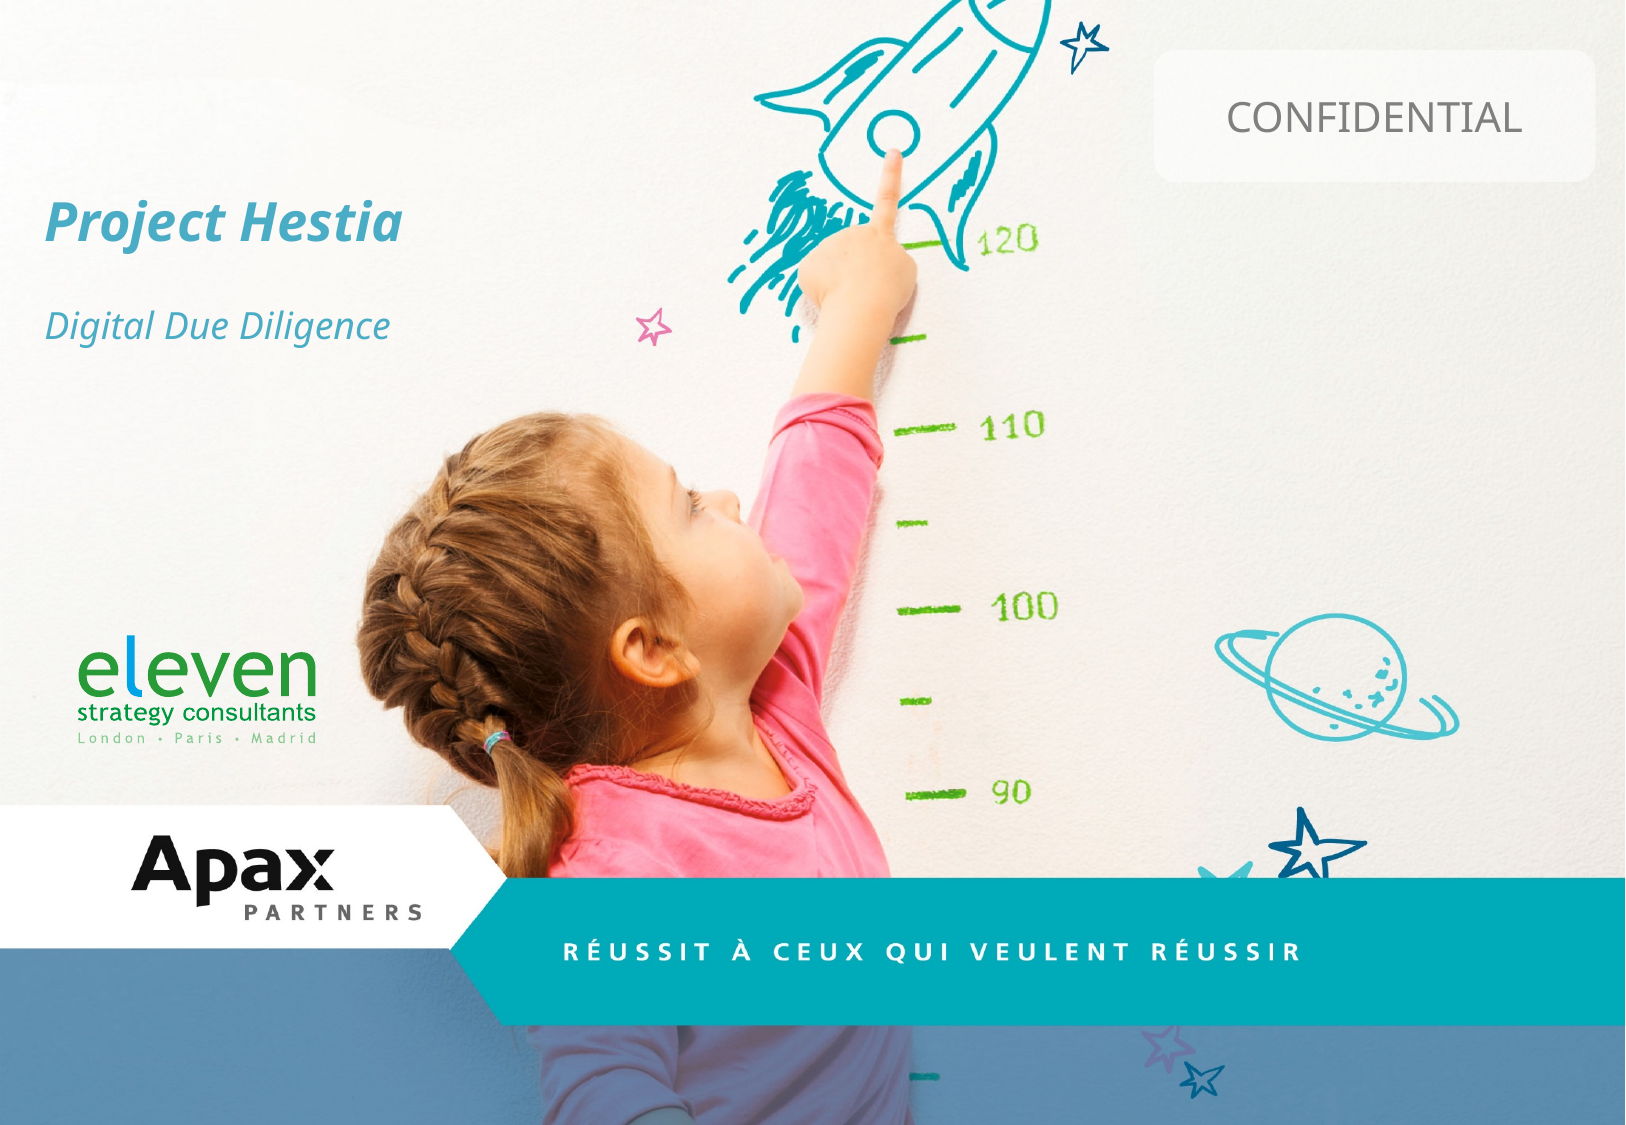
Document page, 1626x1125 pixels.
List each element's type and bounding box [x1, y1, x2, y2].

picture [0, 0, 1625, 1125]
text_box [77, 634, 316, 744]
